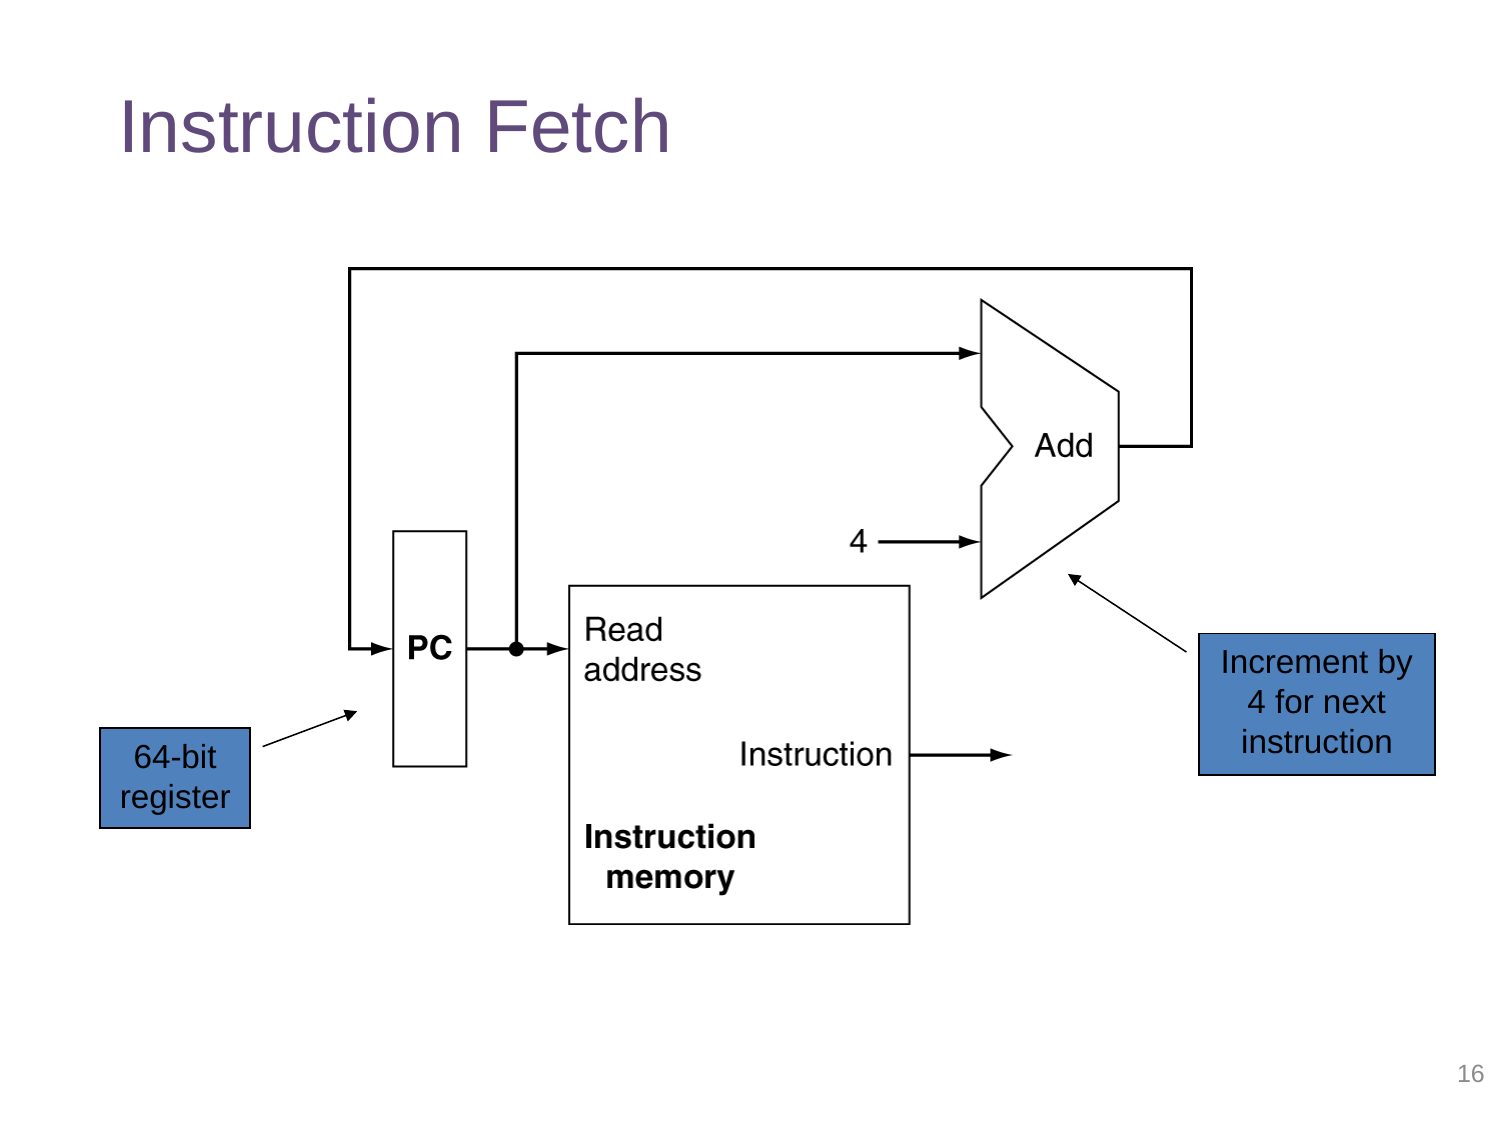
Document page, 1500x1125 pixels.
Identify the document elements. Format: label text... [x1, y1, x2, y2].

slide_number 16 [1162, 1042, 1500, 1103]
picture [348, 267, 1193, 925]
title Instruction Fetch [103, 59, 1397, 197]
text_box Increment by 4 for next instruction [1198, 633, 1436, 775]
text_box 64-bit register [262, 709, 348, 747]
text_box 64-bit register [100, 727, 251, 828]
